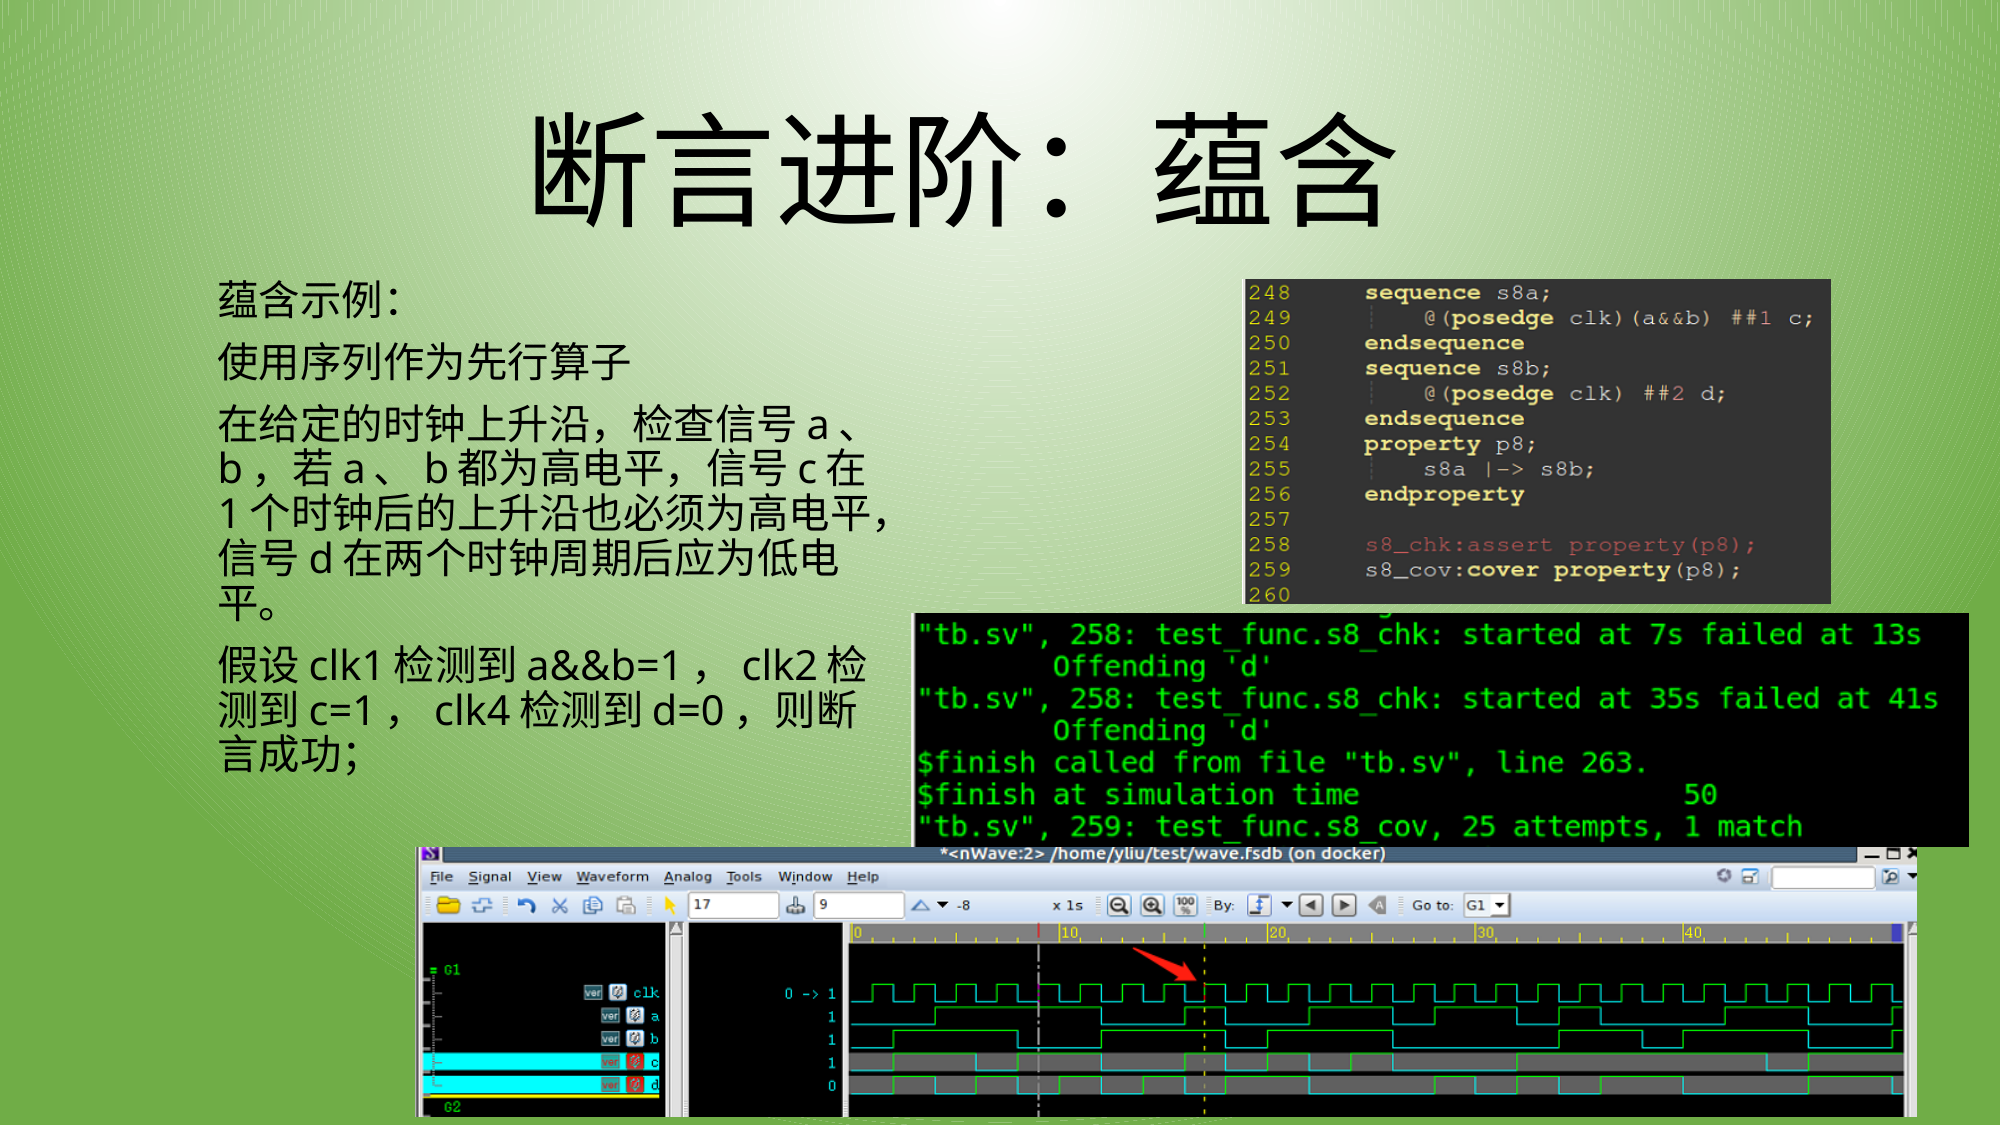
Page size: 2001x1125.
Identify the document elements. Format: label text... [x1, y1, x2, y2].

title 断言进阶：蕴含 [174, 75, 1750, 252]
subtitle 蕴含示例： 使用序列作为先行算子 在给定的时钟上升沿，检查信号a、b，若a、b都为高电平，信号c在1个时钟后的上升沿也必须为高电平，信号d在两个时钟周期后应为低电平。 假设clk1检测到a&&b=1，clk2检测到c=1，clk4检测到d=0，则断言成功； [202, 271, 897, 791]
picture [415, 613, 1969, 1117]
picture [1242, 279, 1831, 604]
